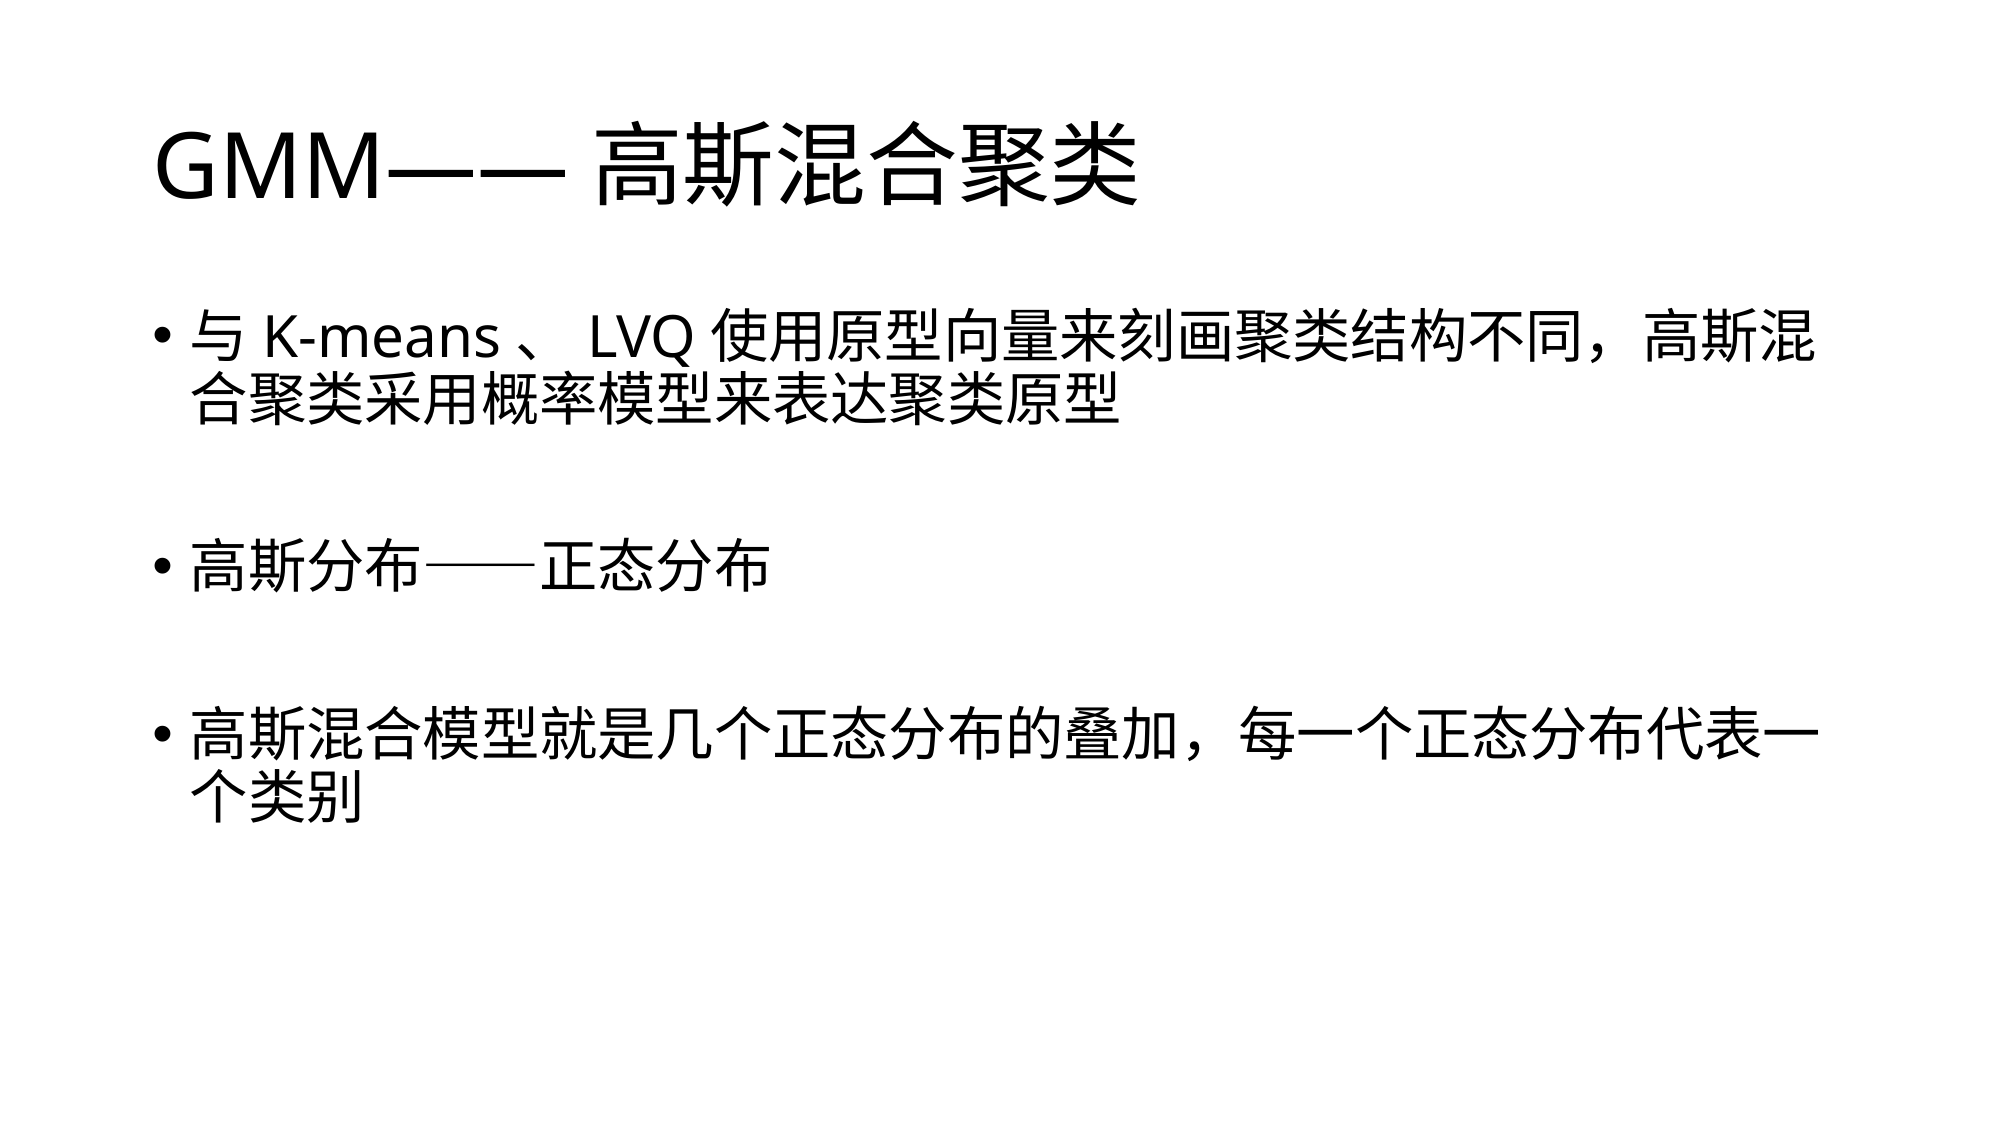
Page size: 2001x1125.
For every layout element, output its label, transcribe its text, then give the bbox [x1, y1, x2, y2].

list 与K-means、LVQ使用原型向量来刻画聚类结构不同，高斯混合聚类采用概率模型来表达聚类原型 高斯分布——正态分布 高斯混合模型就是几个正态分布的叠加，每一个正态分布代表一个类别 [137, 299, 1863, 1014]
title GMM——高斯混合聚类 [137, 59, 1863, 278]
